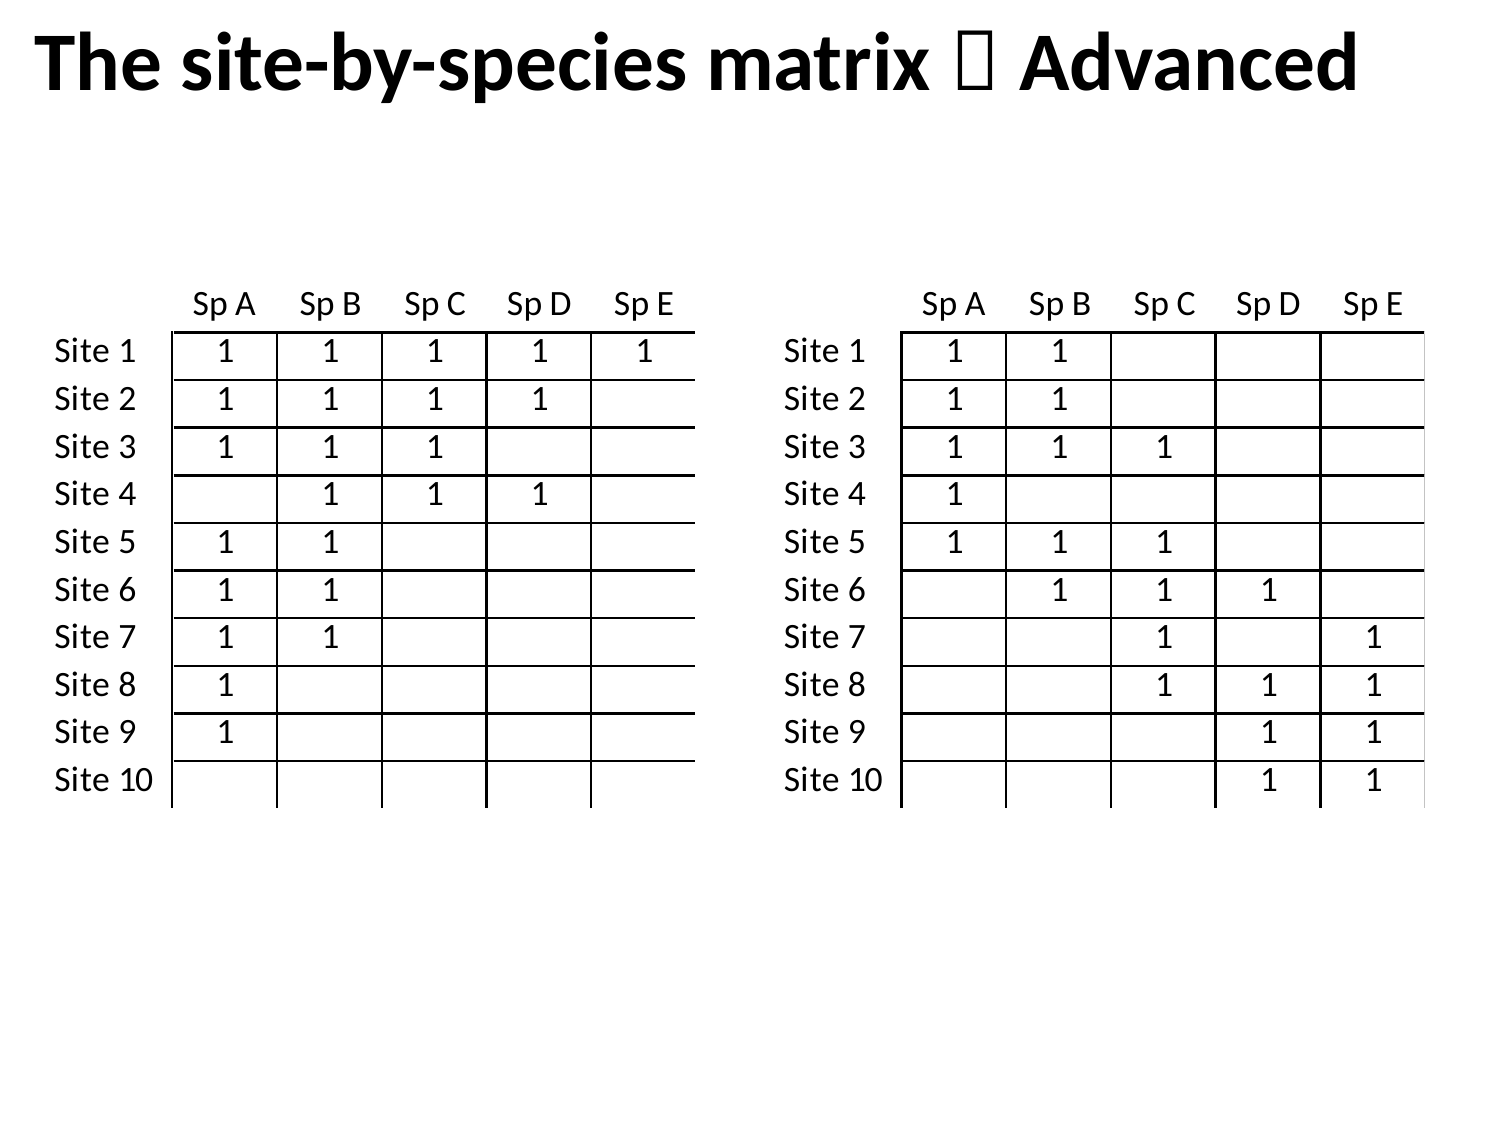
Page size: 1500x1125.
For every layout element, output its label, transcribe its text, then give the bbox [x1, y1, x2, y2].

text_box The site-by-species matrix  Advanced [19, 0, 1376, 115]
picture [776, 283, 1427, 811]
picture [47, 283, 698, 811]
